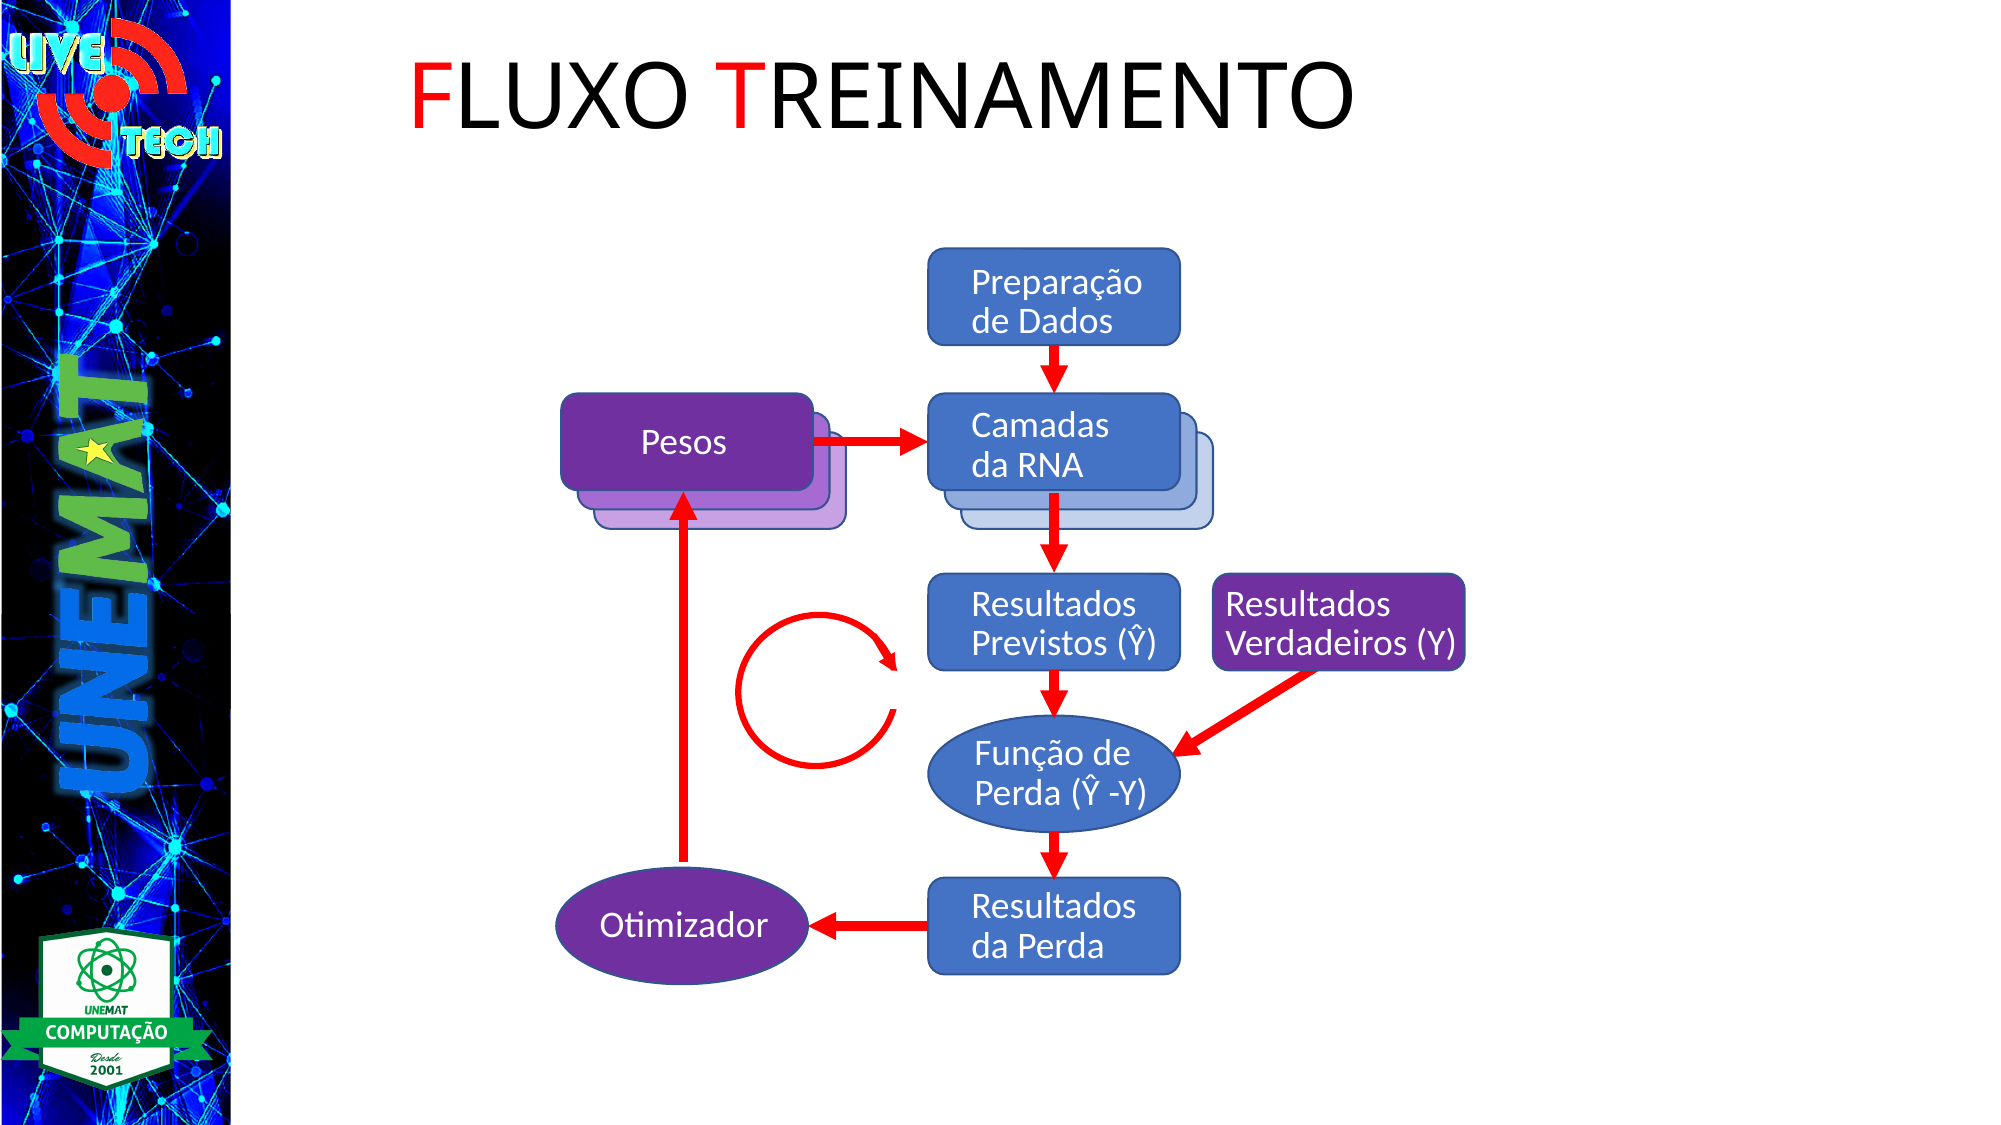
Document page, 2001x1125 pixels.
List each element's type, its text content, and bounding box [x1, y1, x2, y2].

title FLUXO TREINAMENTO [391, 0, 1962, 198]
picture [0, 0, 231, 1125]
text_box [556, 248, 1490, 985]
